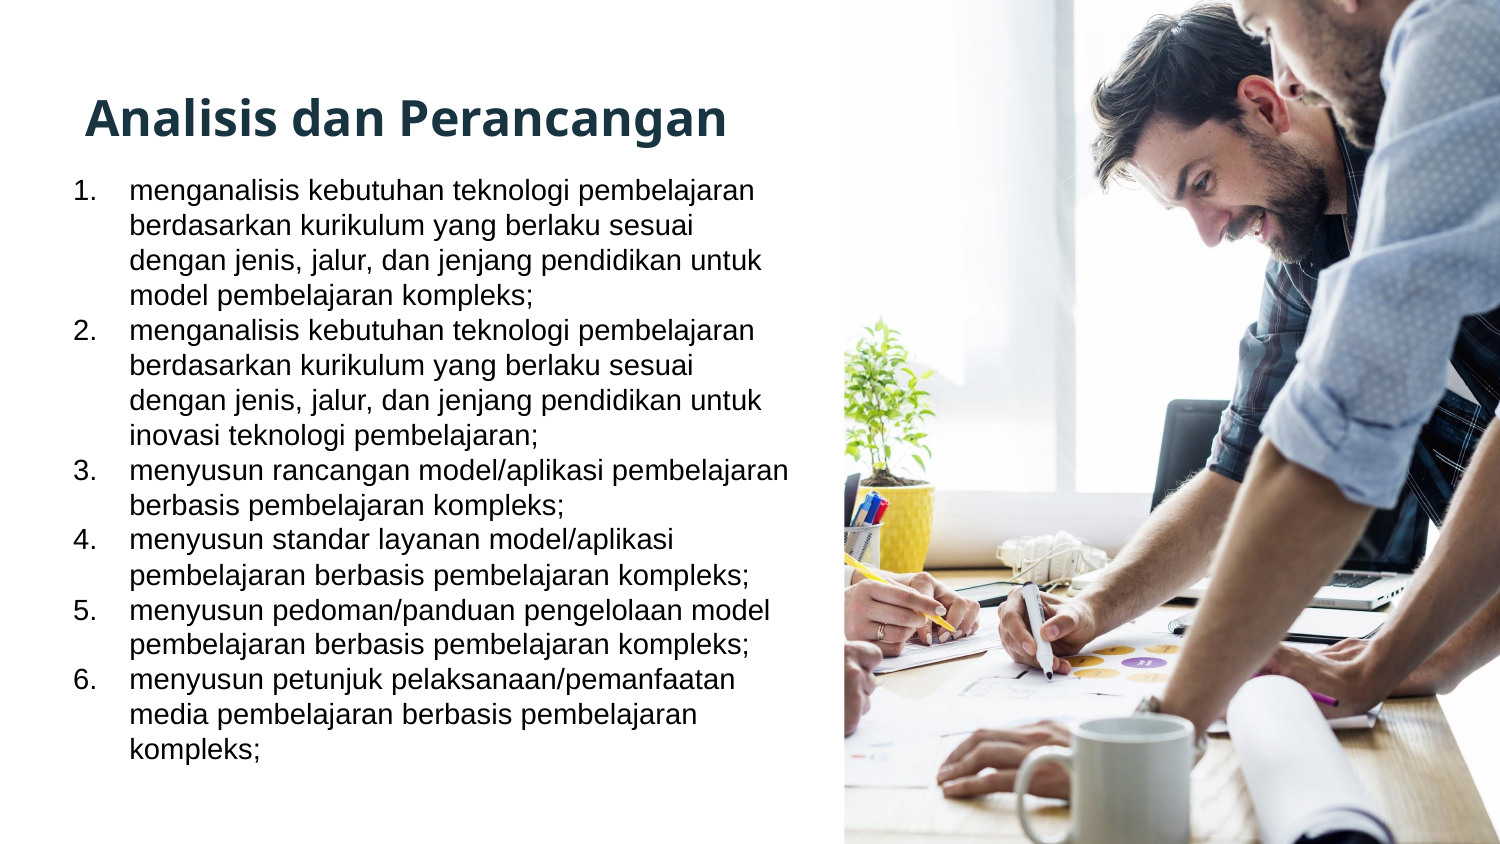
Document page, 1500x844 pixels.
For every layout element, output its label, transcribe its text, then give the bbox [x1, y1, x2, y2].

picture [844, 0, 1500, 844]
text_box menganalisis kebutuhan teknologi pembelajaran berdasarkan kurikulum yang berlaku sesuai dengan jenis, jalur, dan jenjang pendidikan untuk model pembelajaran kompleks; menganalisis kebutuhan teknologi pembelajaran berdasarkan kurikulum yang berlaku sesuai dengan jenis, jalur, dan jenjang pendidikan untuk inovasi teknologi pembelajaran; menyusun rancangan model/aplikasi pembelajaran berbasis pembelajaran kompleks; menyusun standar layanan model/aplikasi pembelajaran berbasis pembelajaran kompleks; menyusun pedoman/panduan pengelolaan model pembelajaran berbasis pembelajaran kompleks; menyusun petunjuk pelaksanaan/pemanfaatan media pembelajaran berbasis pembelajaran kompleks; [58, 163, 806, 808]
title Analisis dan Perancangan [58, 67, 756, 161]
